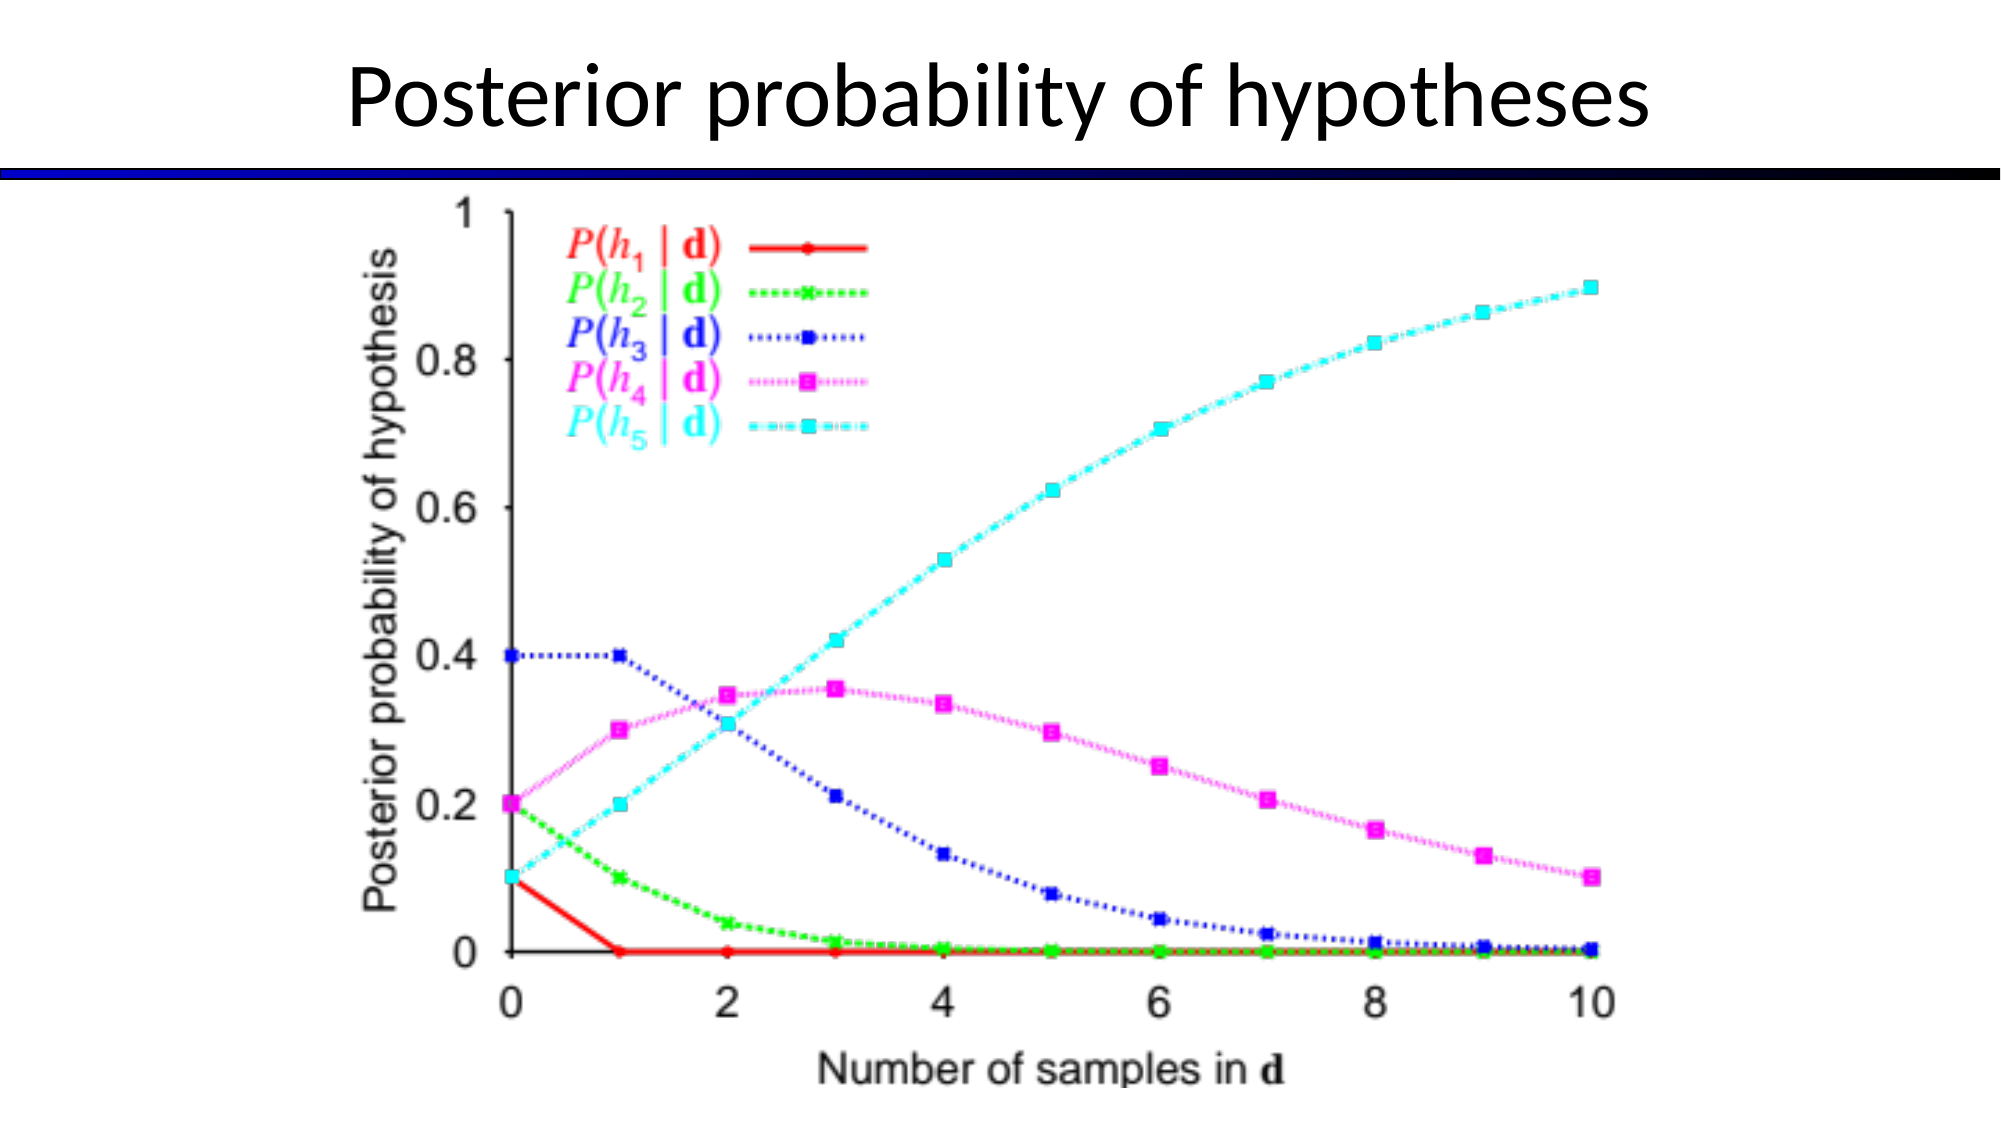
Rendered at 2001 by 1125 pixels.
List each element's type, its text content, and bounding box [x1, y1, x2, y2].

title Posterior probability of hypotheses [0, 0, 2000, 184]
picture [337, 159, 1663, 1088]
